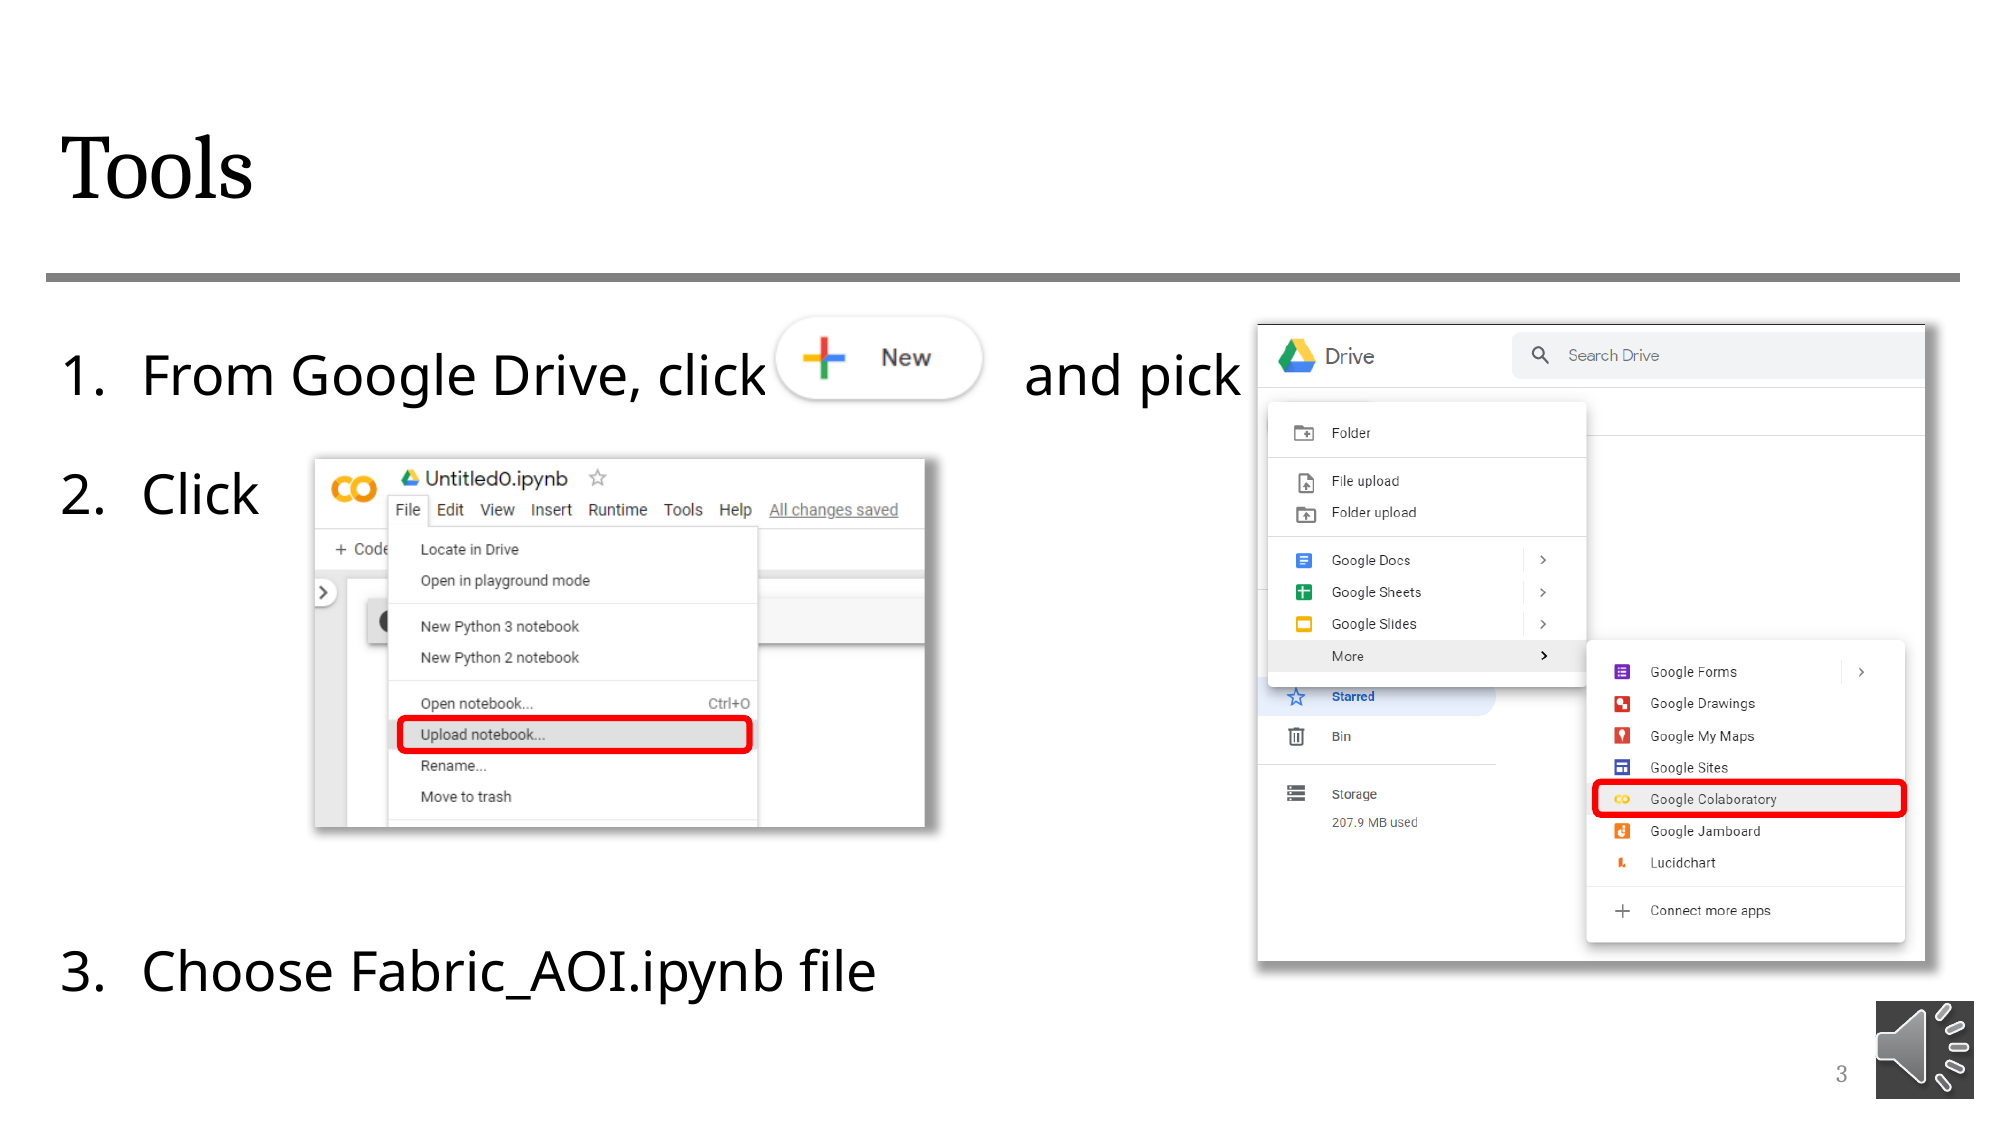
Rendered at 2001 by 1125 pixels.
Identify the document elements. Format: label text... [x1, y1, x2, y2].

slide_number 3 [1412, 1042, 1863, 1103]
list From Google Drive, click and pick Click Choose Fabric_AOI.ipynb file [45, 299, 1960, 1014]
picture [765, 303, 1003, 412]
title Tools [45, 59, 1960, 278]
picture [1257, 324, 1925, 961]
picture [1874, 999, 1975, 1100]
picture [314, 459, 925, 827]
